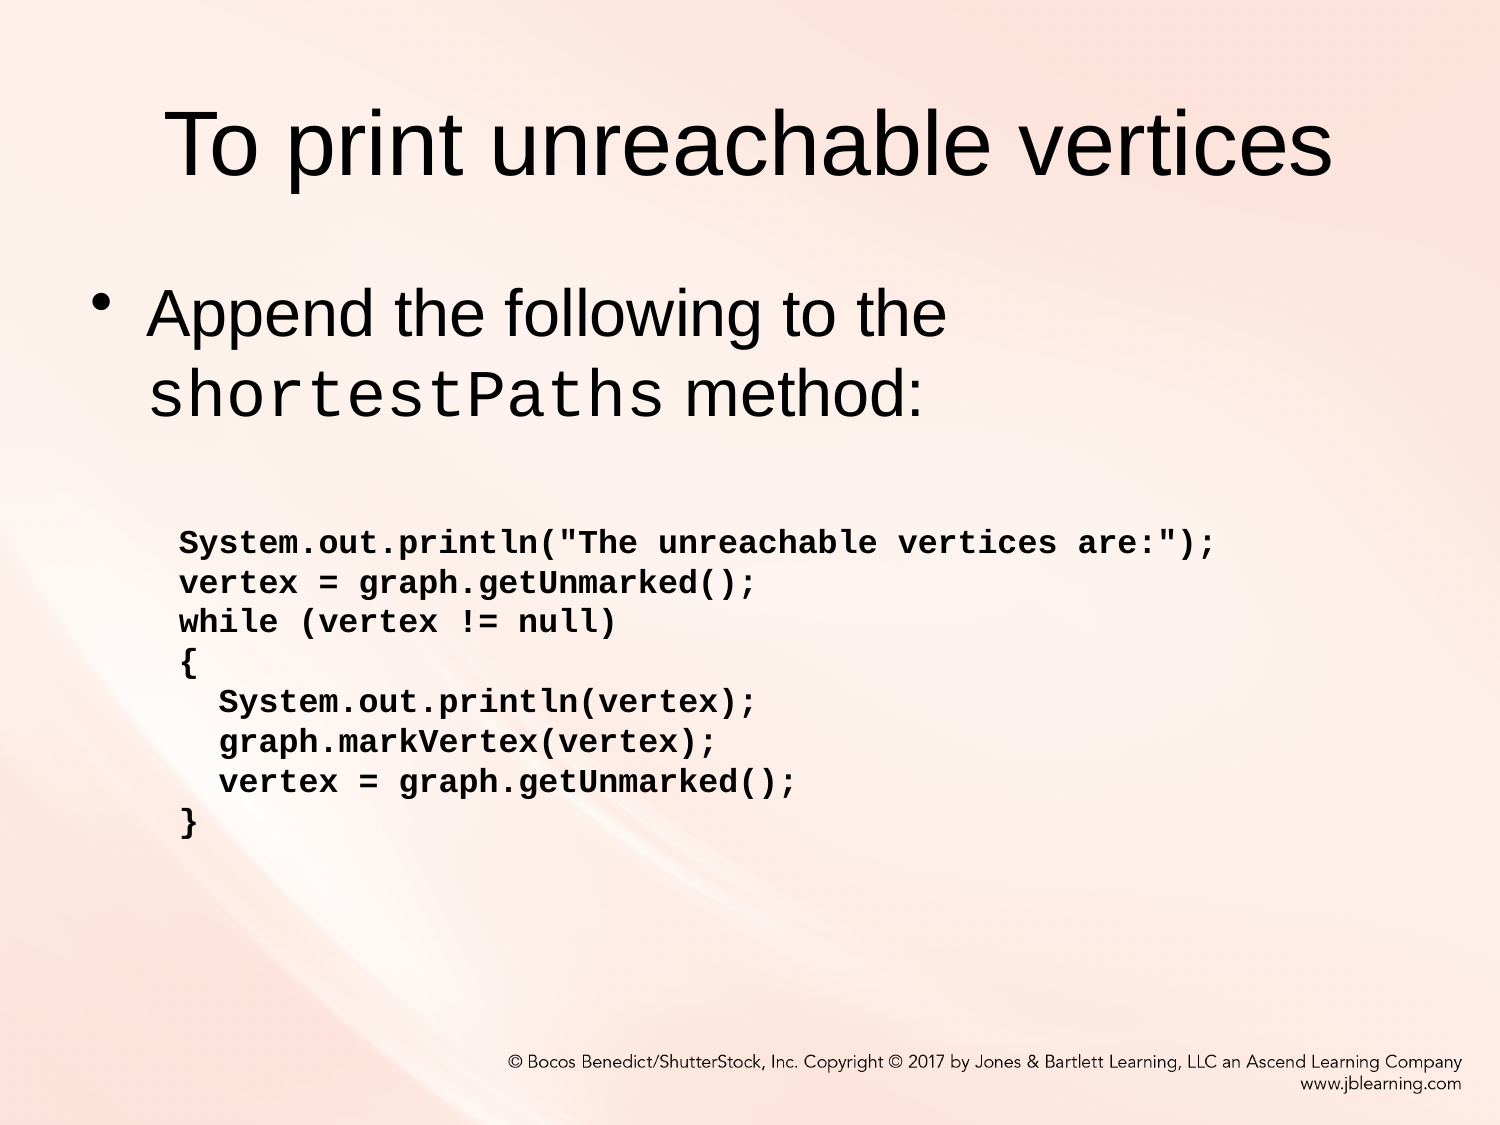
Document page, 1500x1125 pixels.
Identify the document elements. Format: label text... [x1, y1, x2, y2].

text_box System.out.println("The unreachable vertices are:"); vertex = graph.getUnmarked(); while (vertex != null) { System.out.println(vertex); graph.markVertex(vertex); vertex = graph.getUnmarked(); } [164, 512, 1234, 847]
list Append the following to the shortestPaths method: [75, 262, 1425, 463]
picture [0, 0, 1500, 1125]
title To print unreachable vertices [75, 45, 1425, 233]
